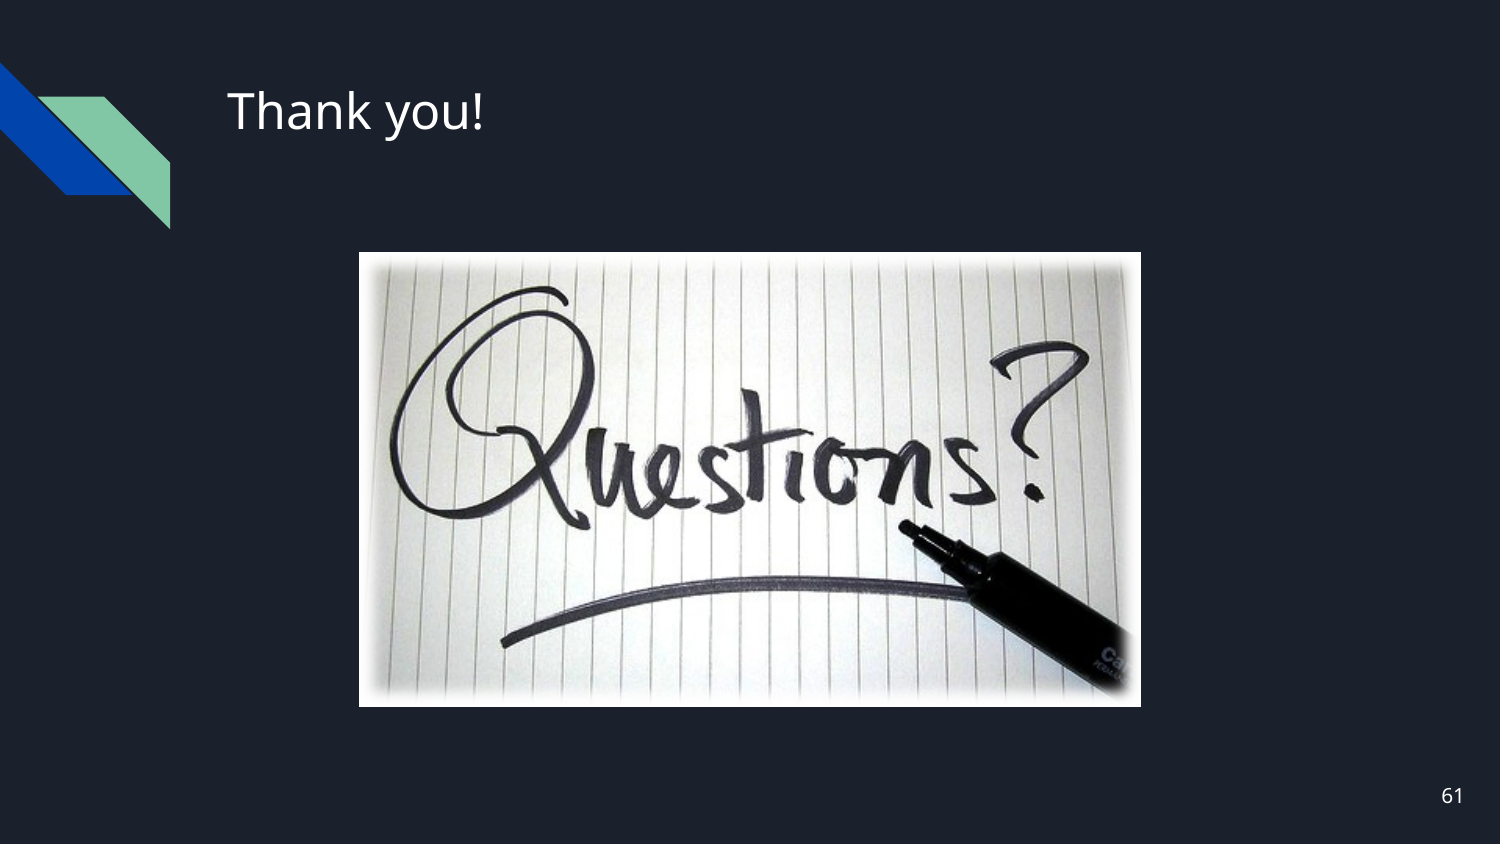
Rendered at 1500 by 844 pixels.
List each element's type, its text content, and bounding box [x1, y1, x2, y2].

slide_number 61 [1389, 764, 1480, 830]
picture [359, 252, 1141, 708]
title Thank you! [212, 64, 1368, 215]
